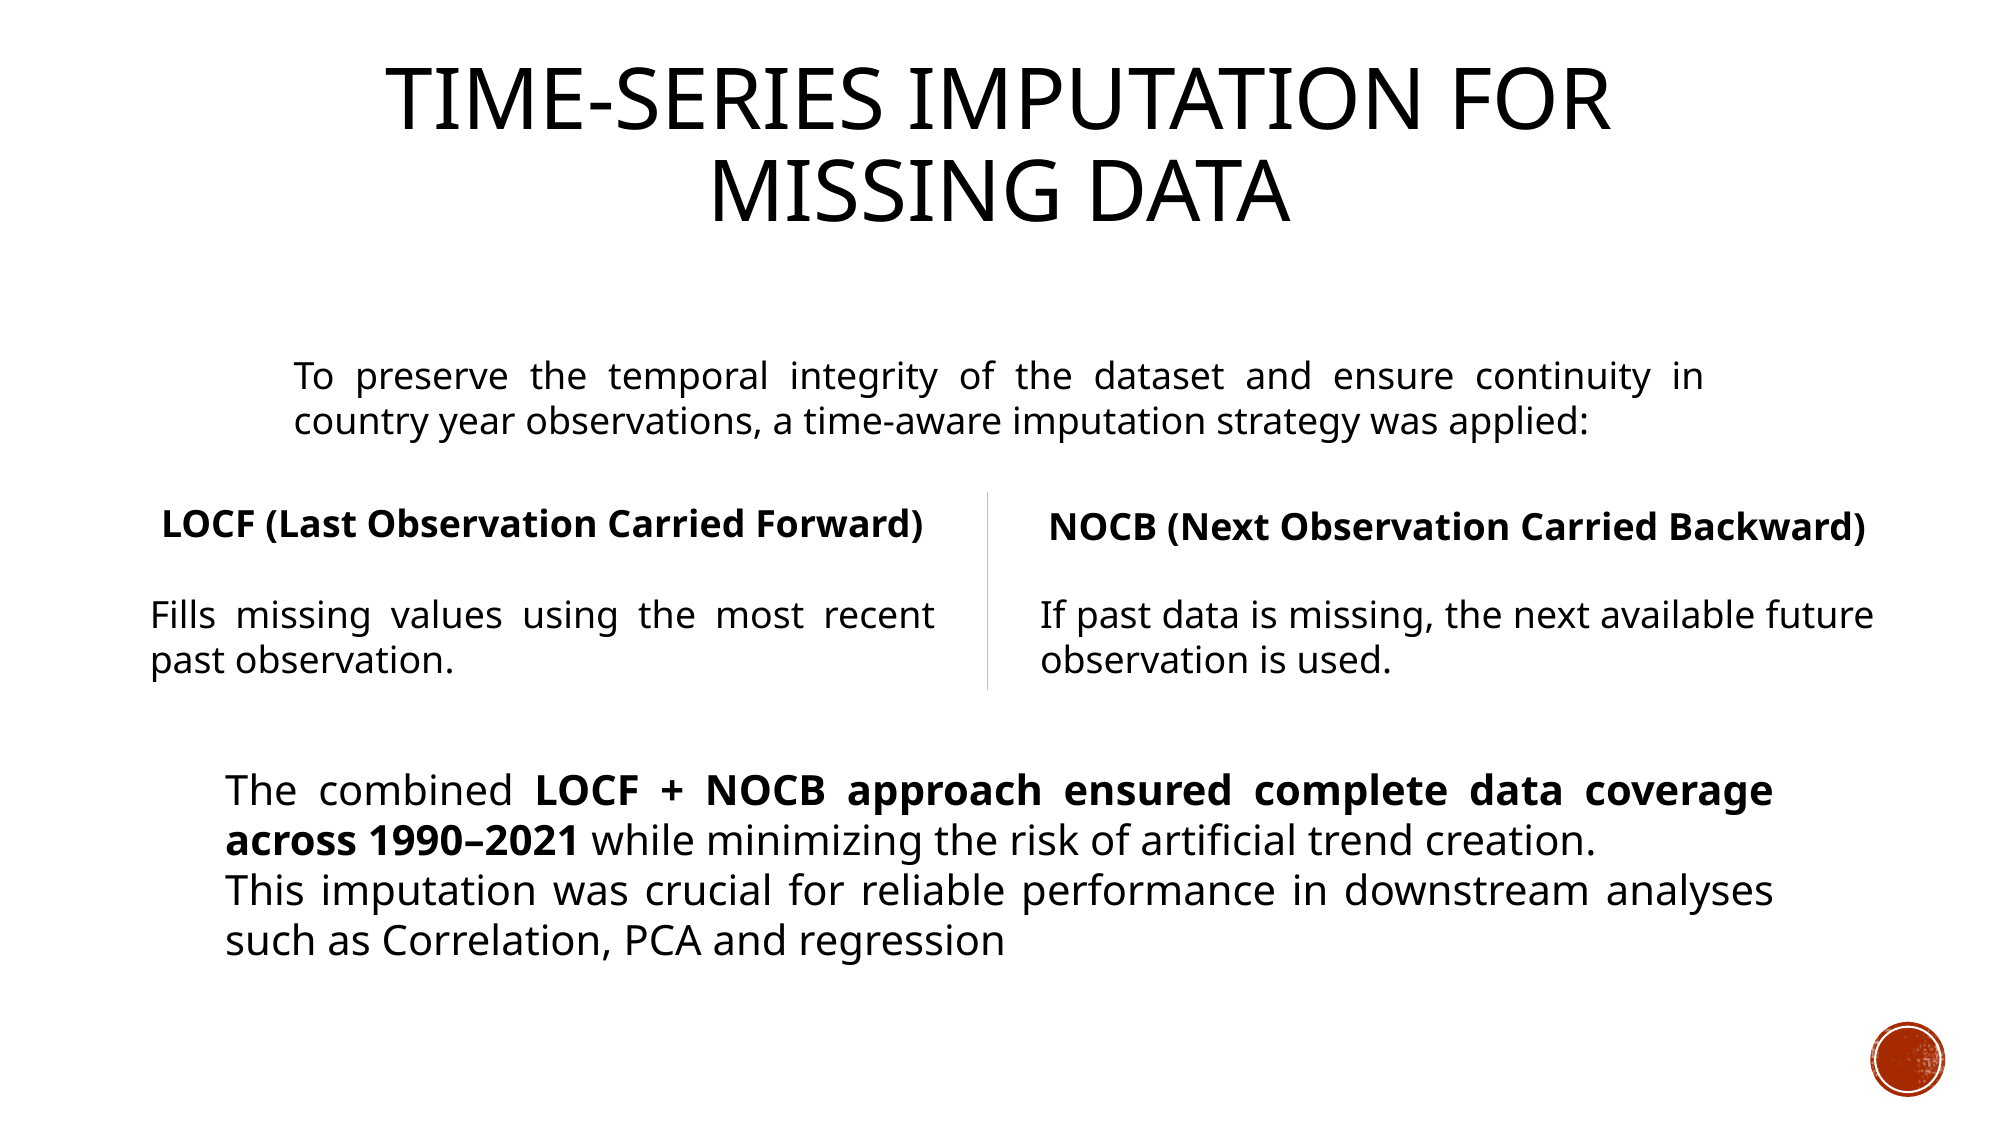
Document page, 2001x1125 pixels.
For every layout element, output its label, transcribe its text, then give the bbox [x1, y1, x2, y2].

text_box LOCF (Last Observation Carried Forward) [146, 492, 940, 552]
text_box Fills missing values using the most recent past observation. [135, 583, 951, 689]
text_box To preserve the temporal integrity of the dataset and ensure continuity in country year observations, a time-aware imputation strategy was applied: [278, 344, 1721, 450]
text_box If past data is missing, the next available future observation is used. [1025, 583, 1891, 689]
title Time-Series Imputation for Missing Data [210, 48, 1790, 248]
text_box NOCB (Next Observation Carried Backward) [1033, 495, 1882, 555]
text_box The combined LOCF + NOCB approach ensured complete data coverage across 1990–2021 while minimizing the risk of artificial trend creation. This imputation was crucial for reliable performance in downstream analyses such as Correlation, PCA and regression [210, 756, 1790, 971]
